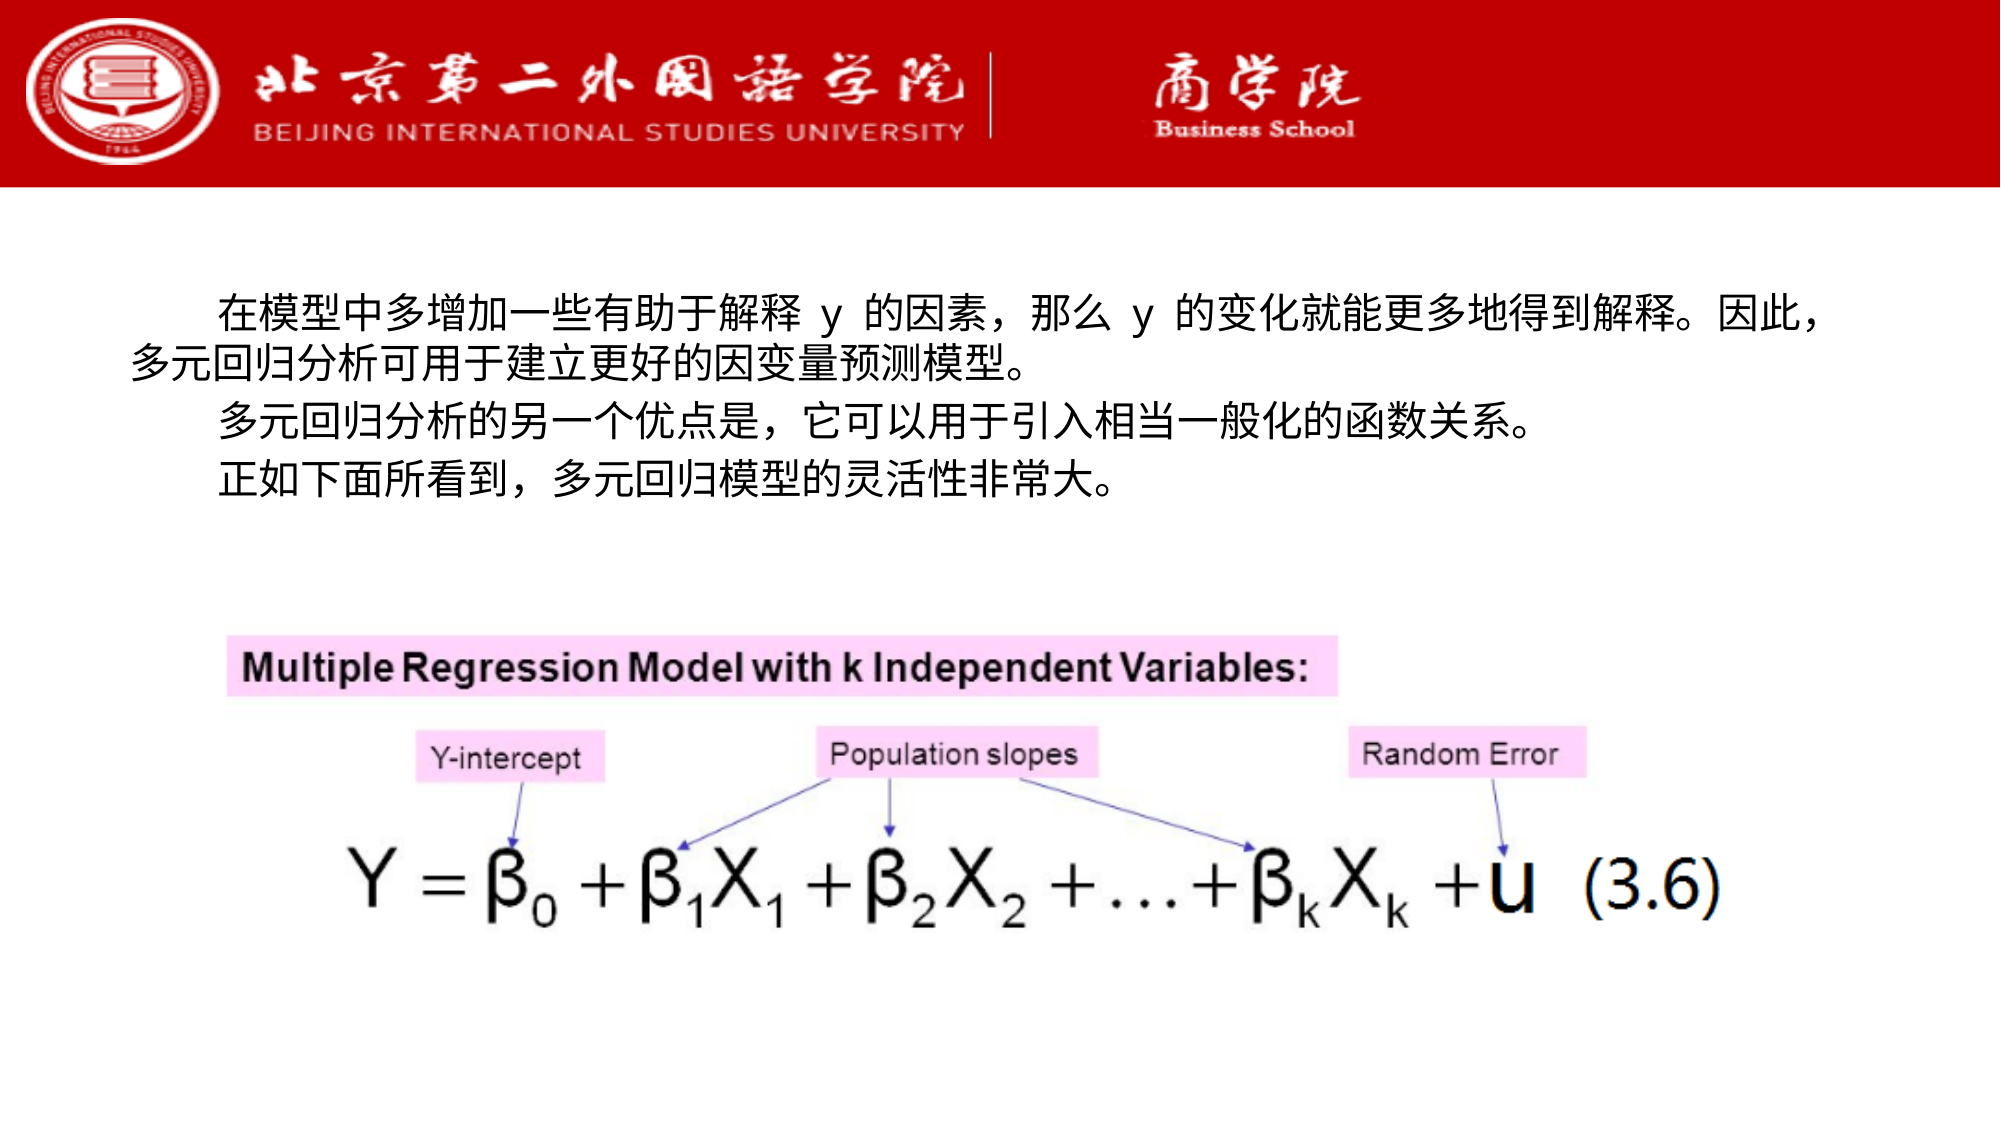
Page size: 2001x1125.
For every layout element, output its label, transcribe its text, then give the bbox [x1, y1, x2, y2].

picture [220, 621, 1733, 941]
picture [26, 18, 1693, 165]
list 在模型中多增加一些有助于解释 y 的因素，那么 y 的变化就能更多地得到解释。因此，多元回归分析可用于建立更好的因变量预测模型。 多元回归分析的另一个优点是，它可以用于引入相当一般化的函数关系。 正如下面所看到，多元回归模型的灵活性非常大。 [114, 278, 1898, 1041]
